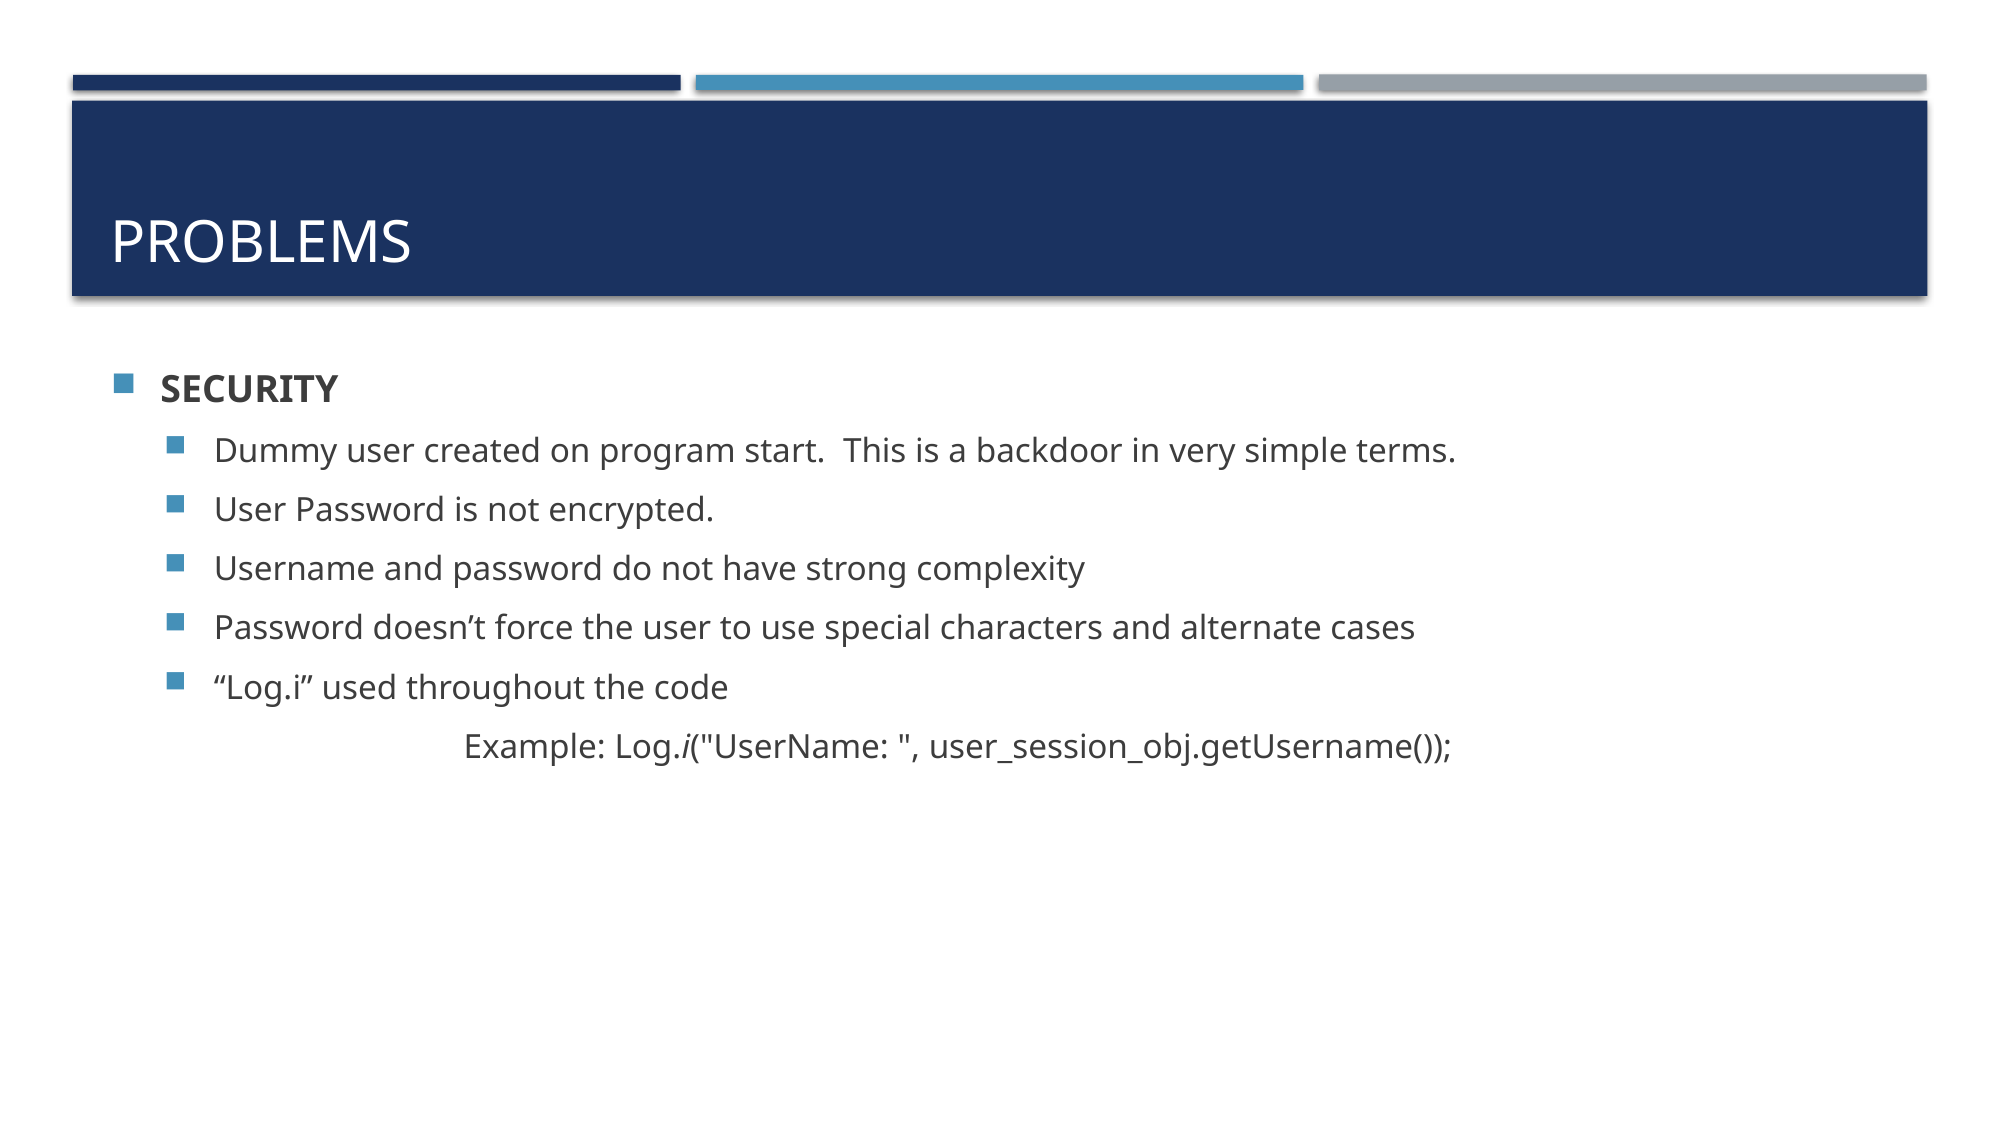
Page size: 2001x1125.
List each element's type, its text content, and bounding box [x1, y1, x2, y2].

list SECURITY Dummy user created on program start. This is a backdoor in very simple terms. User Password is not encrypted. Username and password do not have strong complexity Password doesn’t force the user to use special characters and alternate cases “Log.i” used throughout the code Example: Log.i("UserName: ", user_session_obj.getUsername()); [95, 357, 1905, 962]
title PROBLEMS [95, 115, 1905, 282]
